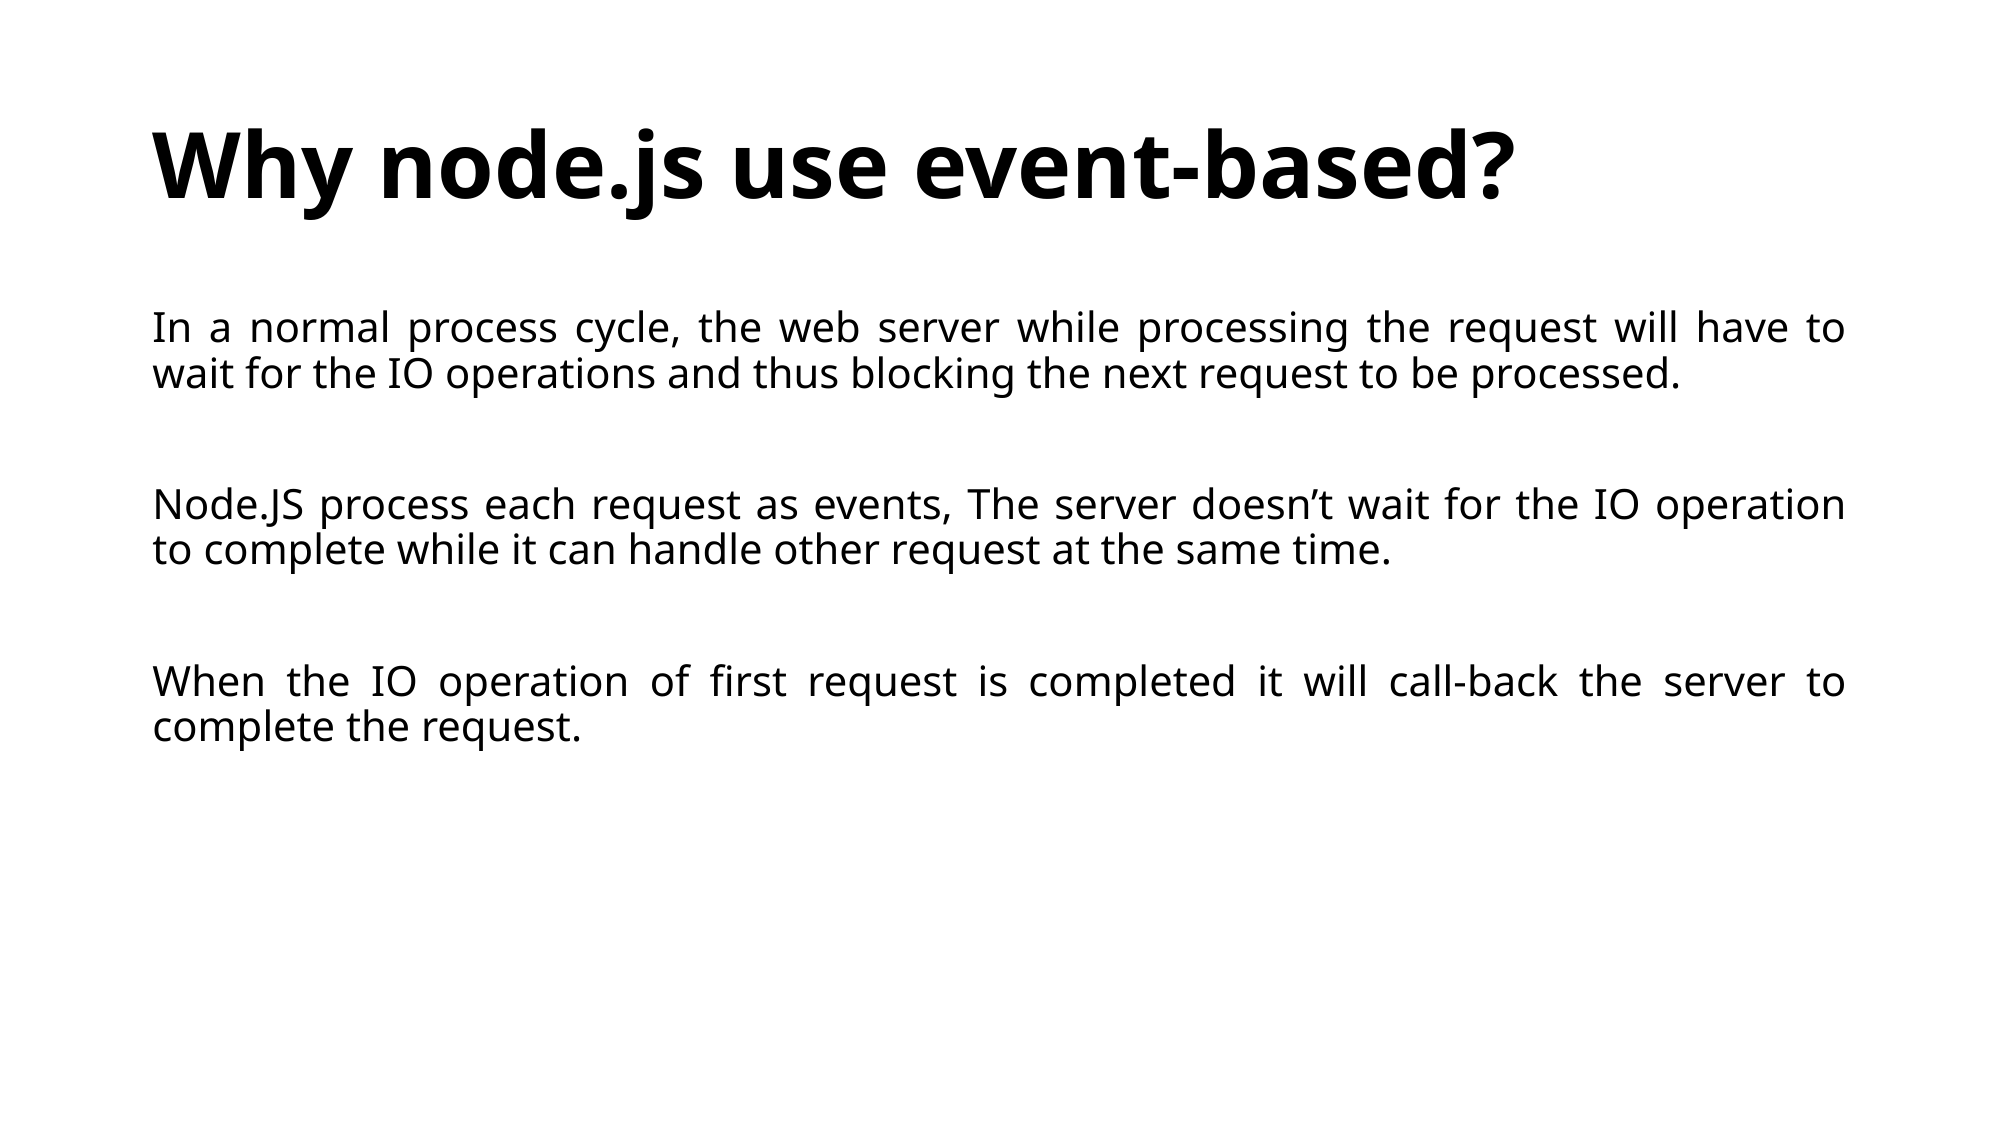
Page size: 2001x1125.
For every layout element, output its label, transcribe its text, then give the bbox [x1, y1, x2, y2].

list In a normal process cycle, the web server while processing the request will have to wait for the IO operations and thus blocking the next request to be processed. Node.JS process each request as events, The server doesn’t wait for the IO operation to complete while it can handle other request at the same time. When the IO operation of first request is completed it will call-back the server to complete the request. [137, 299, 1863, 1014]
title Why node.js use event-based? [137, 59, 1863, 278]
